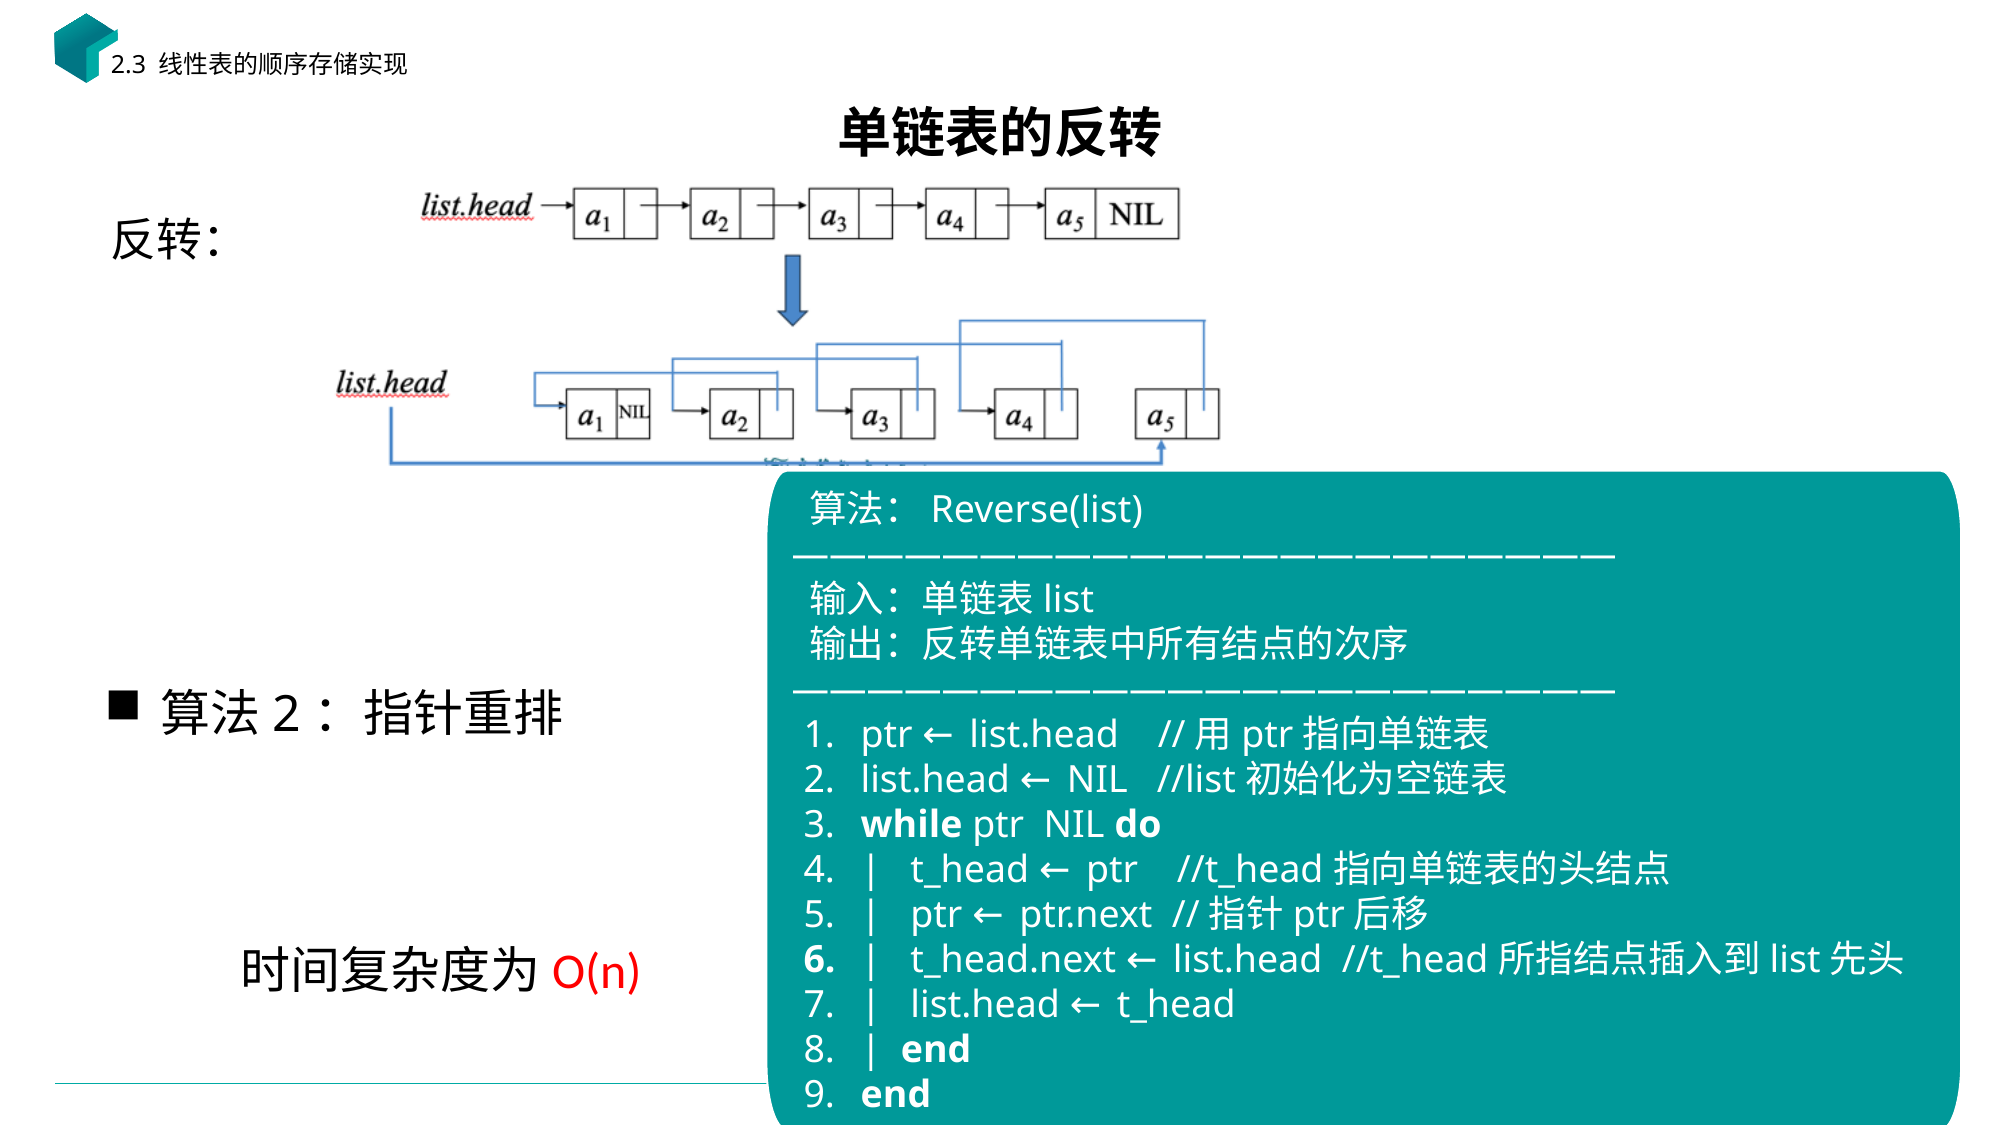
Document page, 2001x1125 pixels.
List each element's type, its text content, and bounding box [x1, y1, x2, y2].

list 反转： [95, 209, 276, 330]
picture [276, 159, 1257, 466]
text_box 算法2：指针重排 [89, 680, 657, 801]
subtitle 2.3 线性表的顺序存储实现 [95, 44, 894, 99]
title 单链表的反转 [137, 92, 1863, 178]
text_box 时间复杂度为O(n) [181, 931, 718, 1006]
